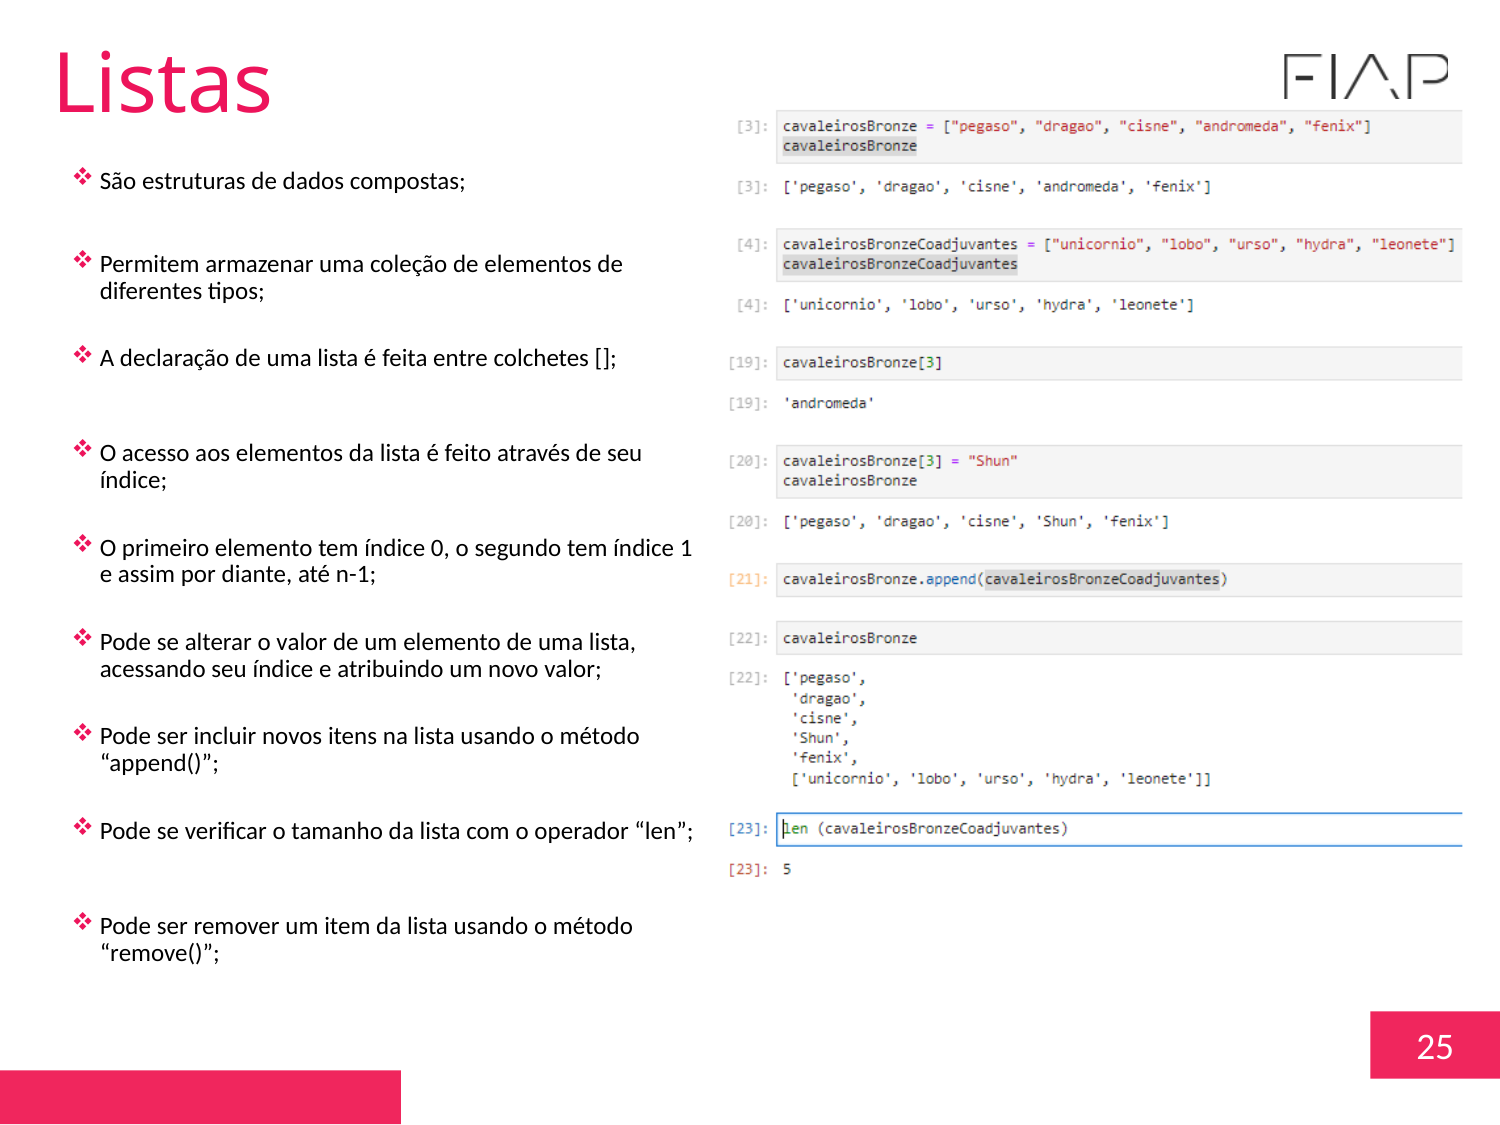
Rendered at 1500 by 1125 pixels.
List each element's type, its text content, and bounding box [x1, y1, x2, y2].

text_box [64, 338, 714, 409]
picture [729, 101, 1463, 906]
text_box Listas [37, 21, 1152, 137]
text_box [64, 527, 714, 598]
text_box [64, 716, 714, 787]
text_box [64, 811, 714, 882]
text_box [64, 622, 714, 693]
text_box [64, 433, 714, 504]
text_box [64, 243, 714, 315]
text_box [64, 160, 714, 231]
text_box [64, 905, 714, 976]
